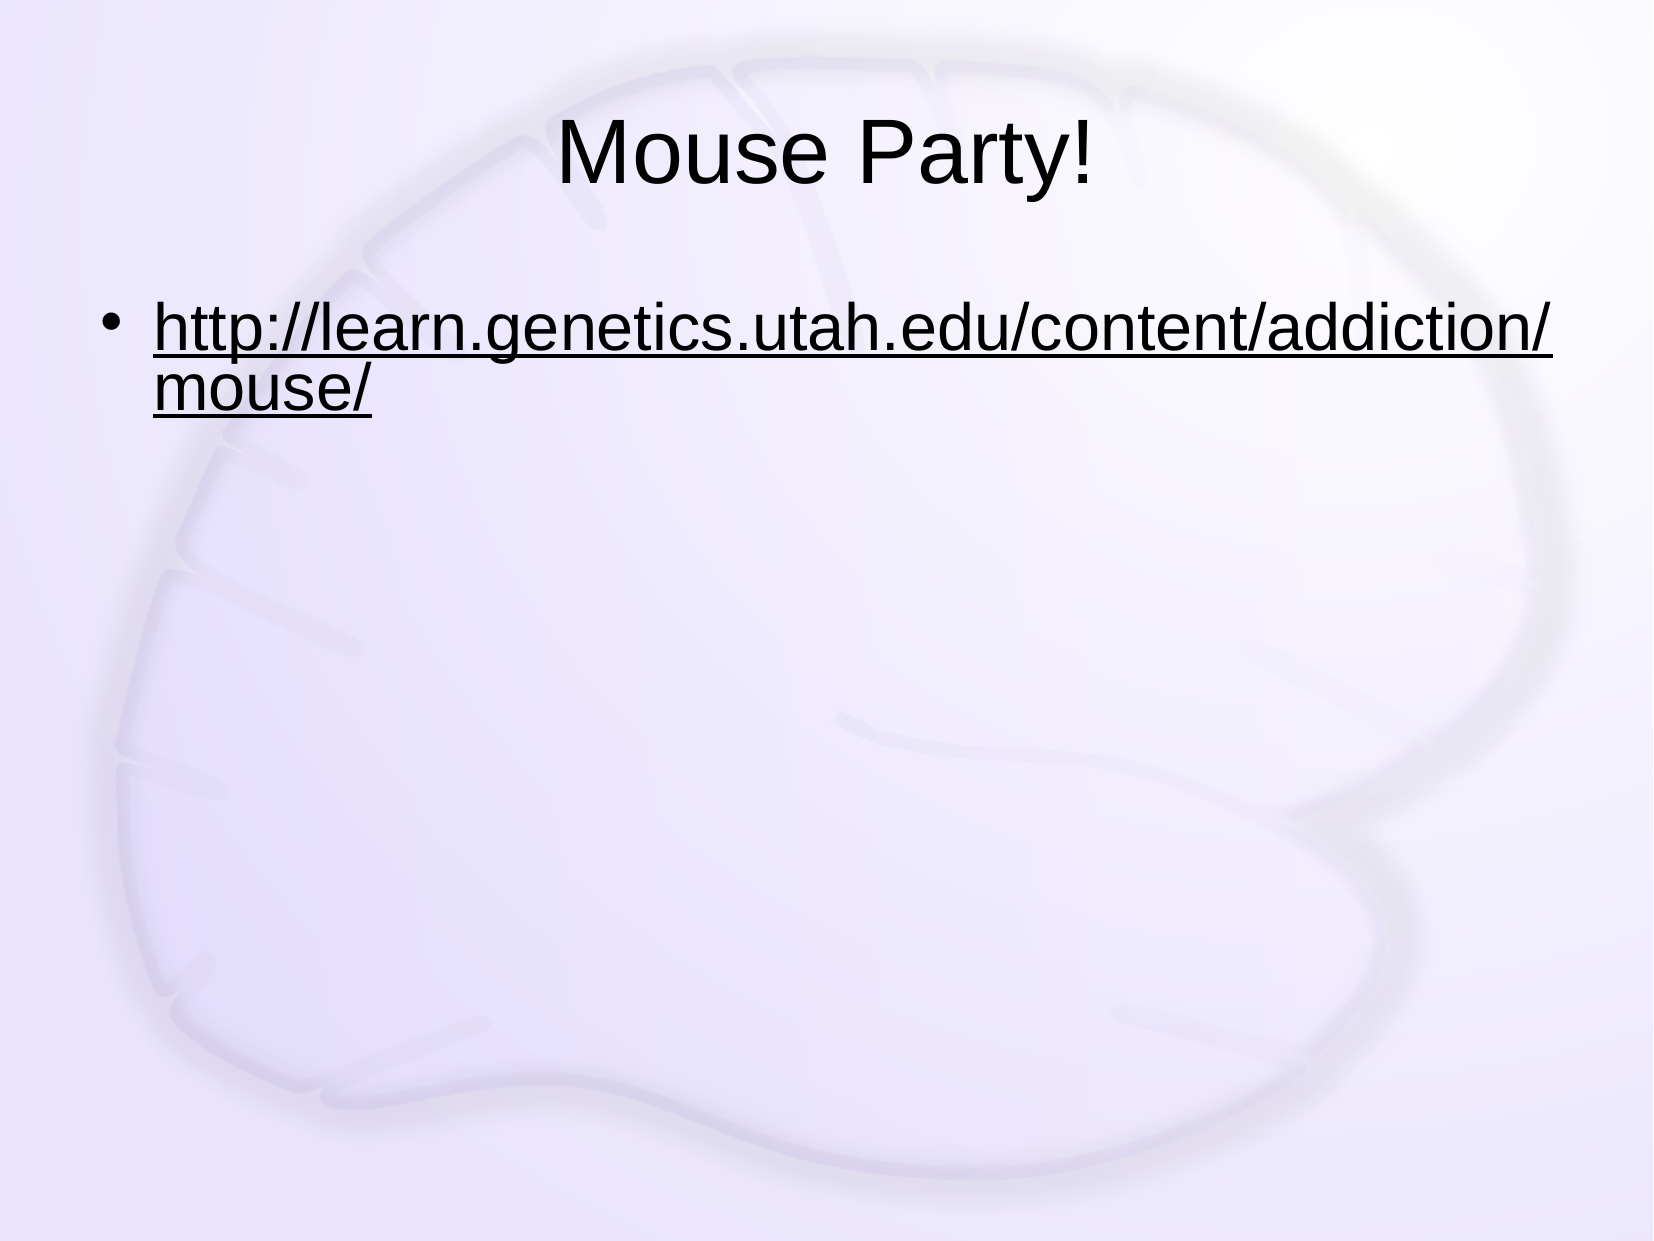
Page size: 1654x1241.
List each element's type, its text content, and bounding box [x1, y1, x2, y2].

picture [0, 0, 1654, 1241]
title Mouse Party! [82, 49, 1571, 257]
list http://learn.genetics.utah.edu/content/addiction/mouse/ [82, 290, 1571, 1110]
